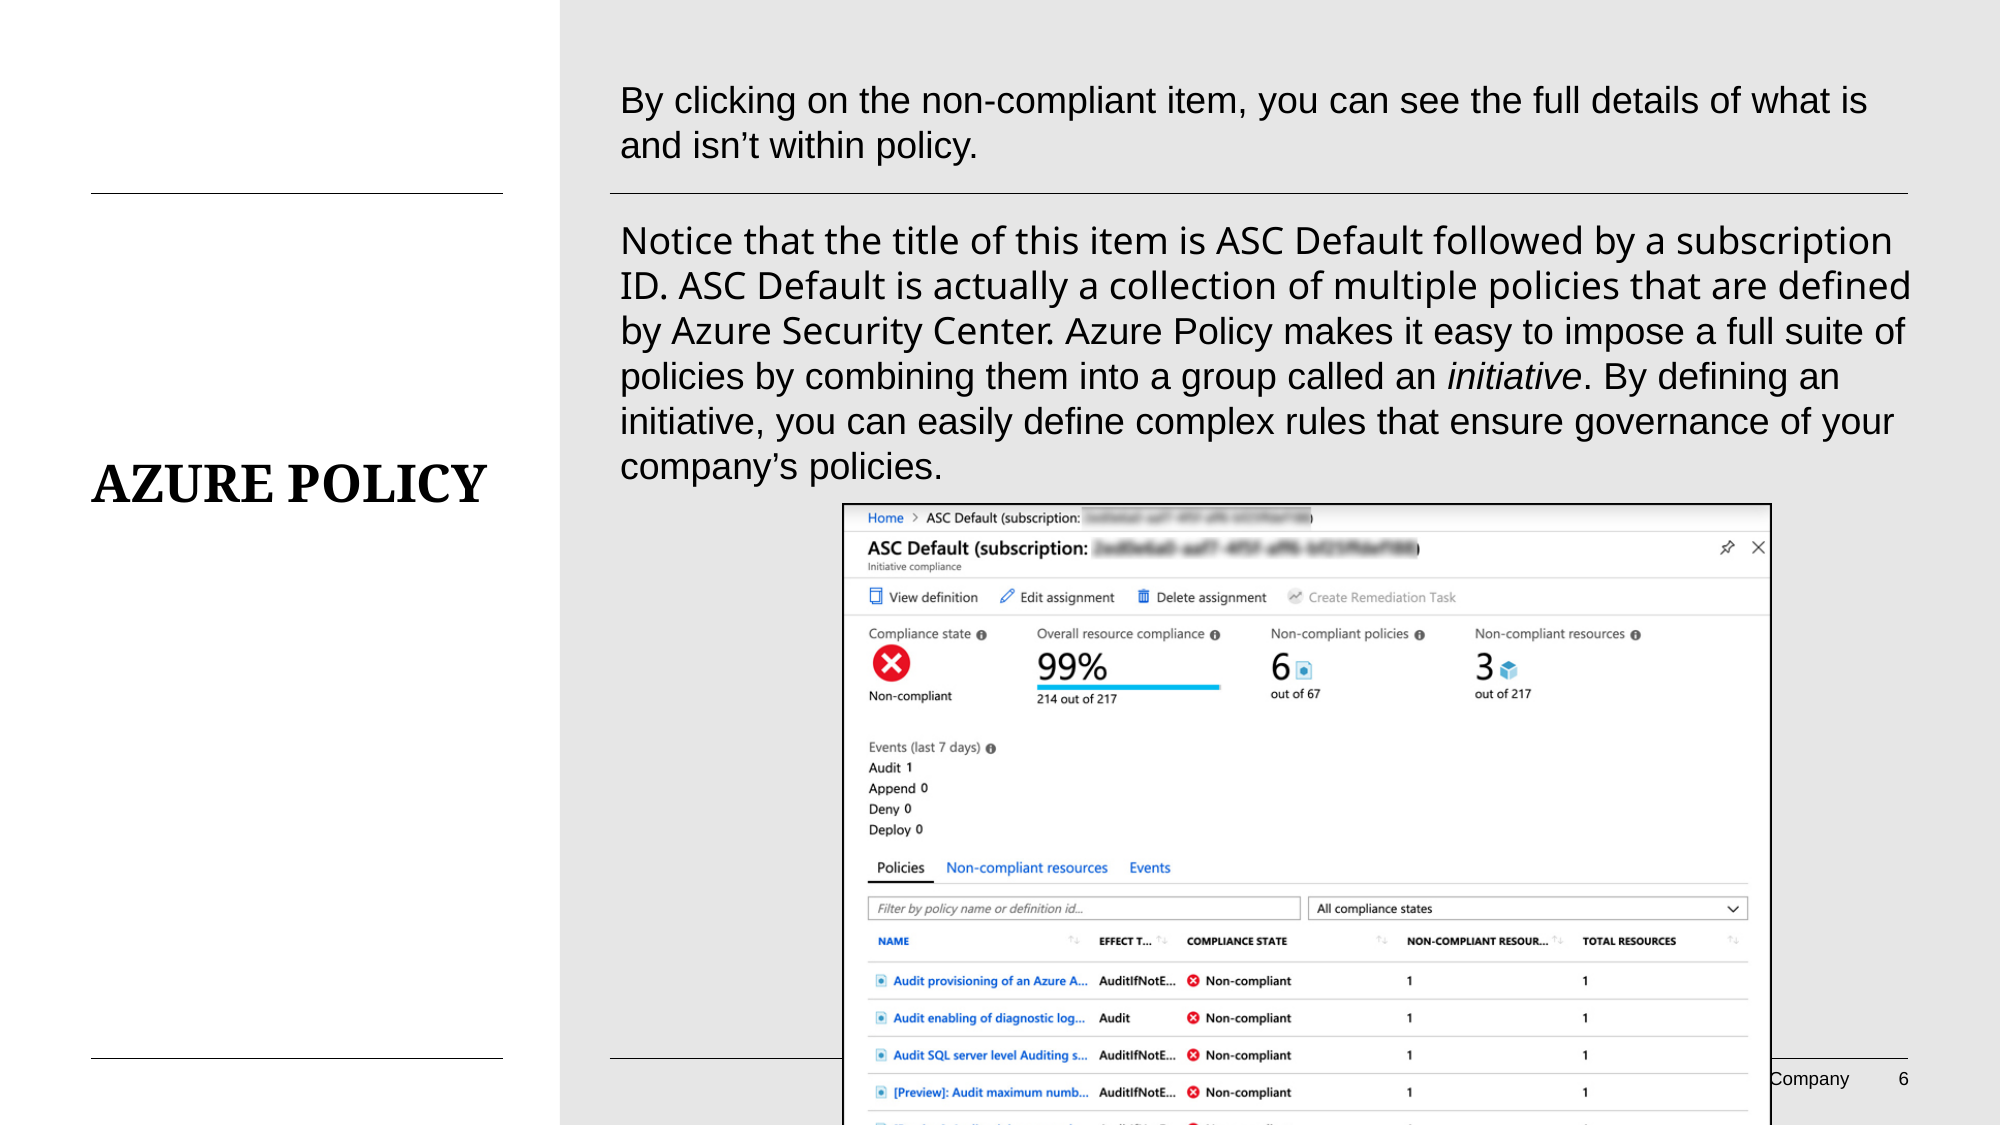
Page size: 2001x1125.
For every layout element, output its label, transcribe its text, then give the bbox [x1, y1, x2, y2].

text_box Notice that the title of this item is ASC Default followed by a subscription ID. ASC Default is actually a collection of multiple policies that are defined by Azure Security Center. Azure Policy makes it easy to impose a full suite of policies by combining them into a group called an initiative. By defining an initiative, you can easily define complex rules that ensure governance of your company’s policies. [605, 209, 1961, 540]
title Azure Policy [91, 450, 504, 577]
text_box By clicking on the non-compliant item, you can see the full details of what is and isn’t within policy. [605, 68, 1910, 174]
picture [842, 503, 1772, 1125]
